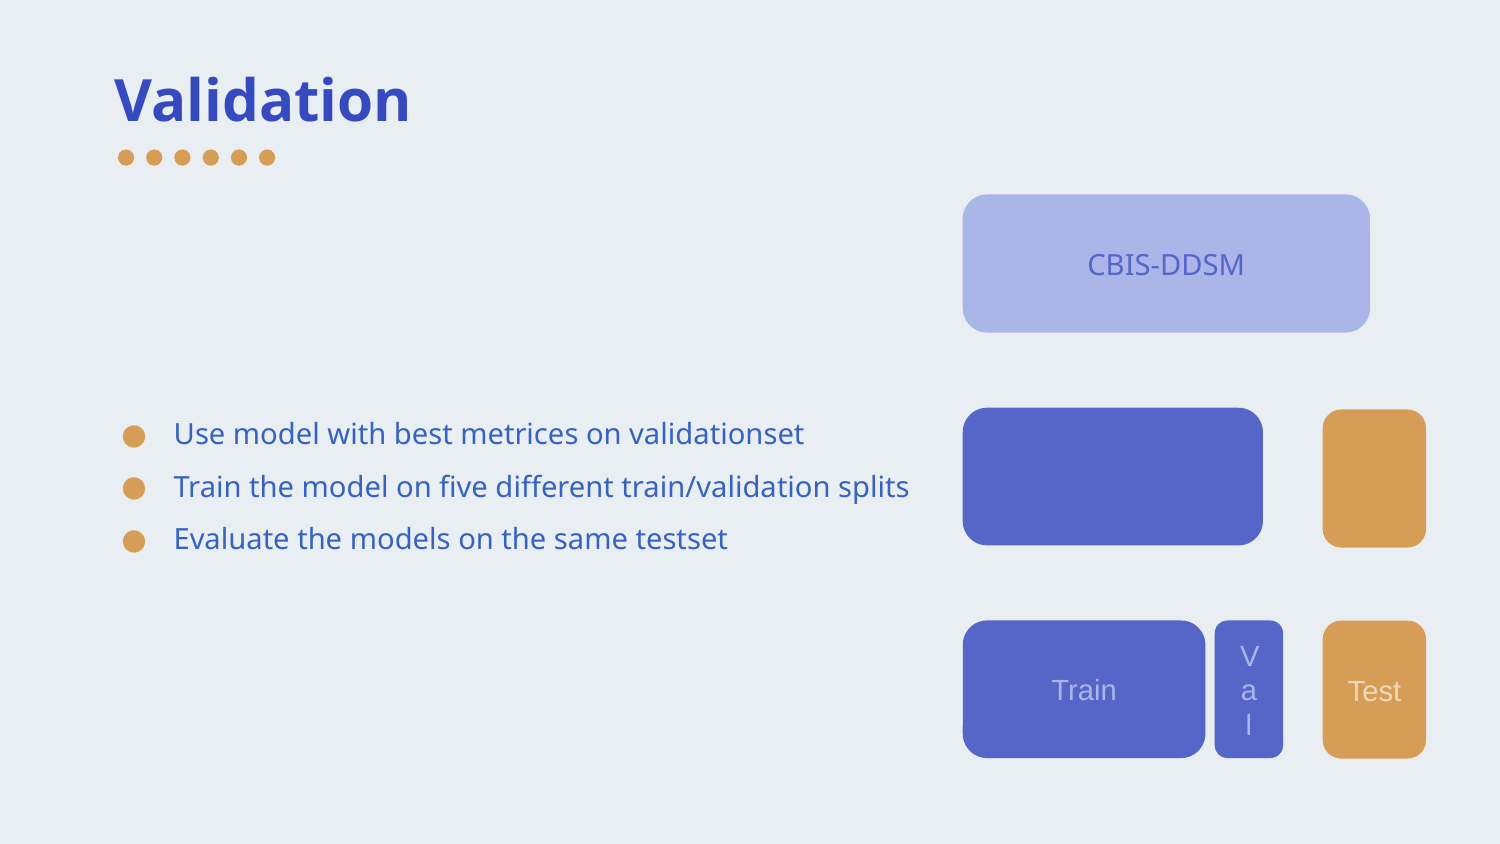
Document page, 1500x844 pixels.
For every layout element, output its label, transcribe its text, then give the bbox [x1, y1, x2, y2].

title Validation [99, 48, 1383, 143]
text_box Test [1322, 620, 1427, 759]
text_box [117, 149, 276, 166]
text_box [1322, 409, 1427, 548]
text_box CBIS-DDSM [962, 194, 1371, 333]
text_box Va l [1214, 620, 1284, 759]
text_box Train [962, 620, 1206, 759]
text_box [962, 407, 1263, 546]
list Use model with best metrices on validationset Train the model on five different train/validation splits Evaluate the models on the same testset [83, 196, 1350, 757]
